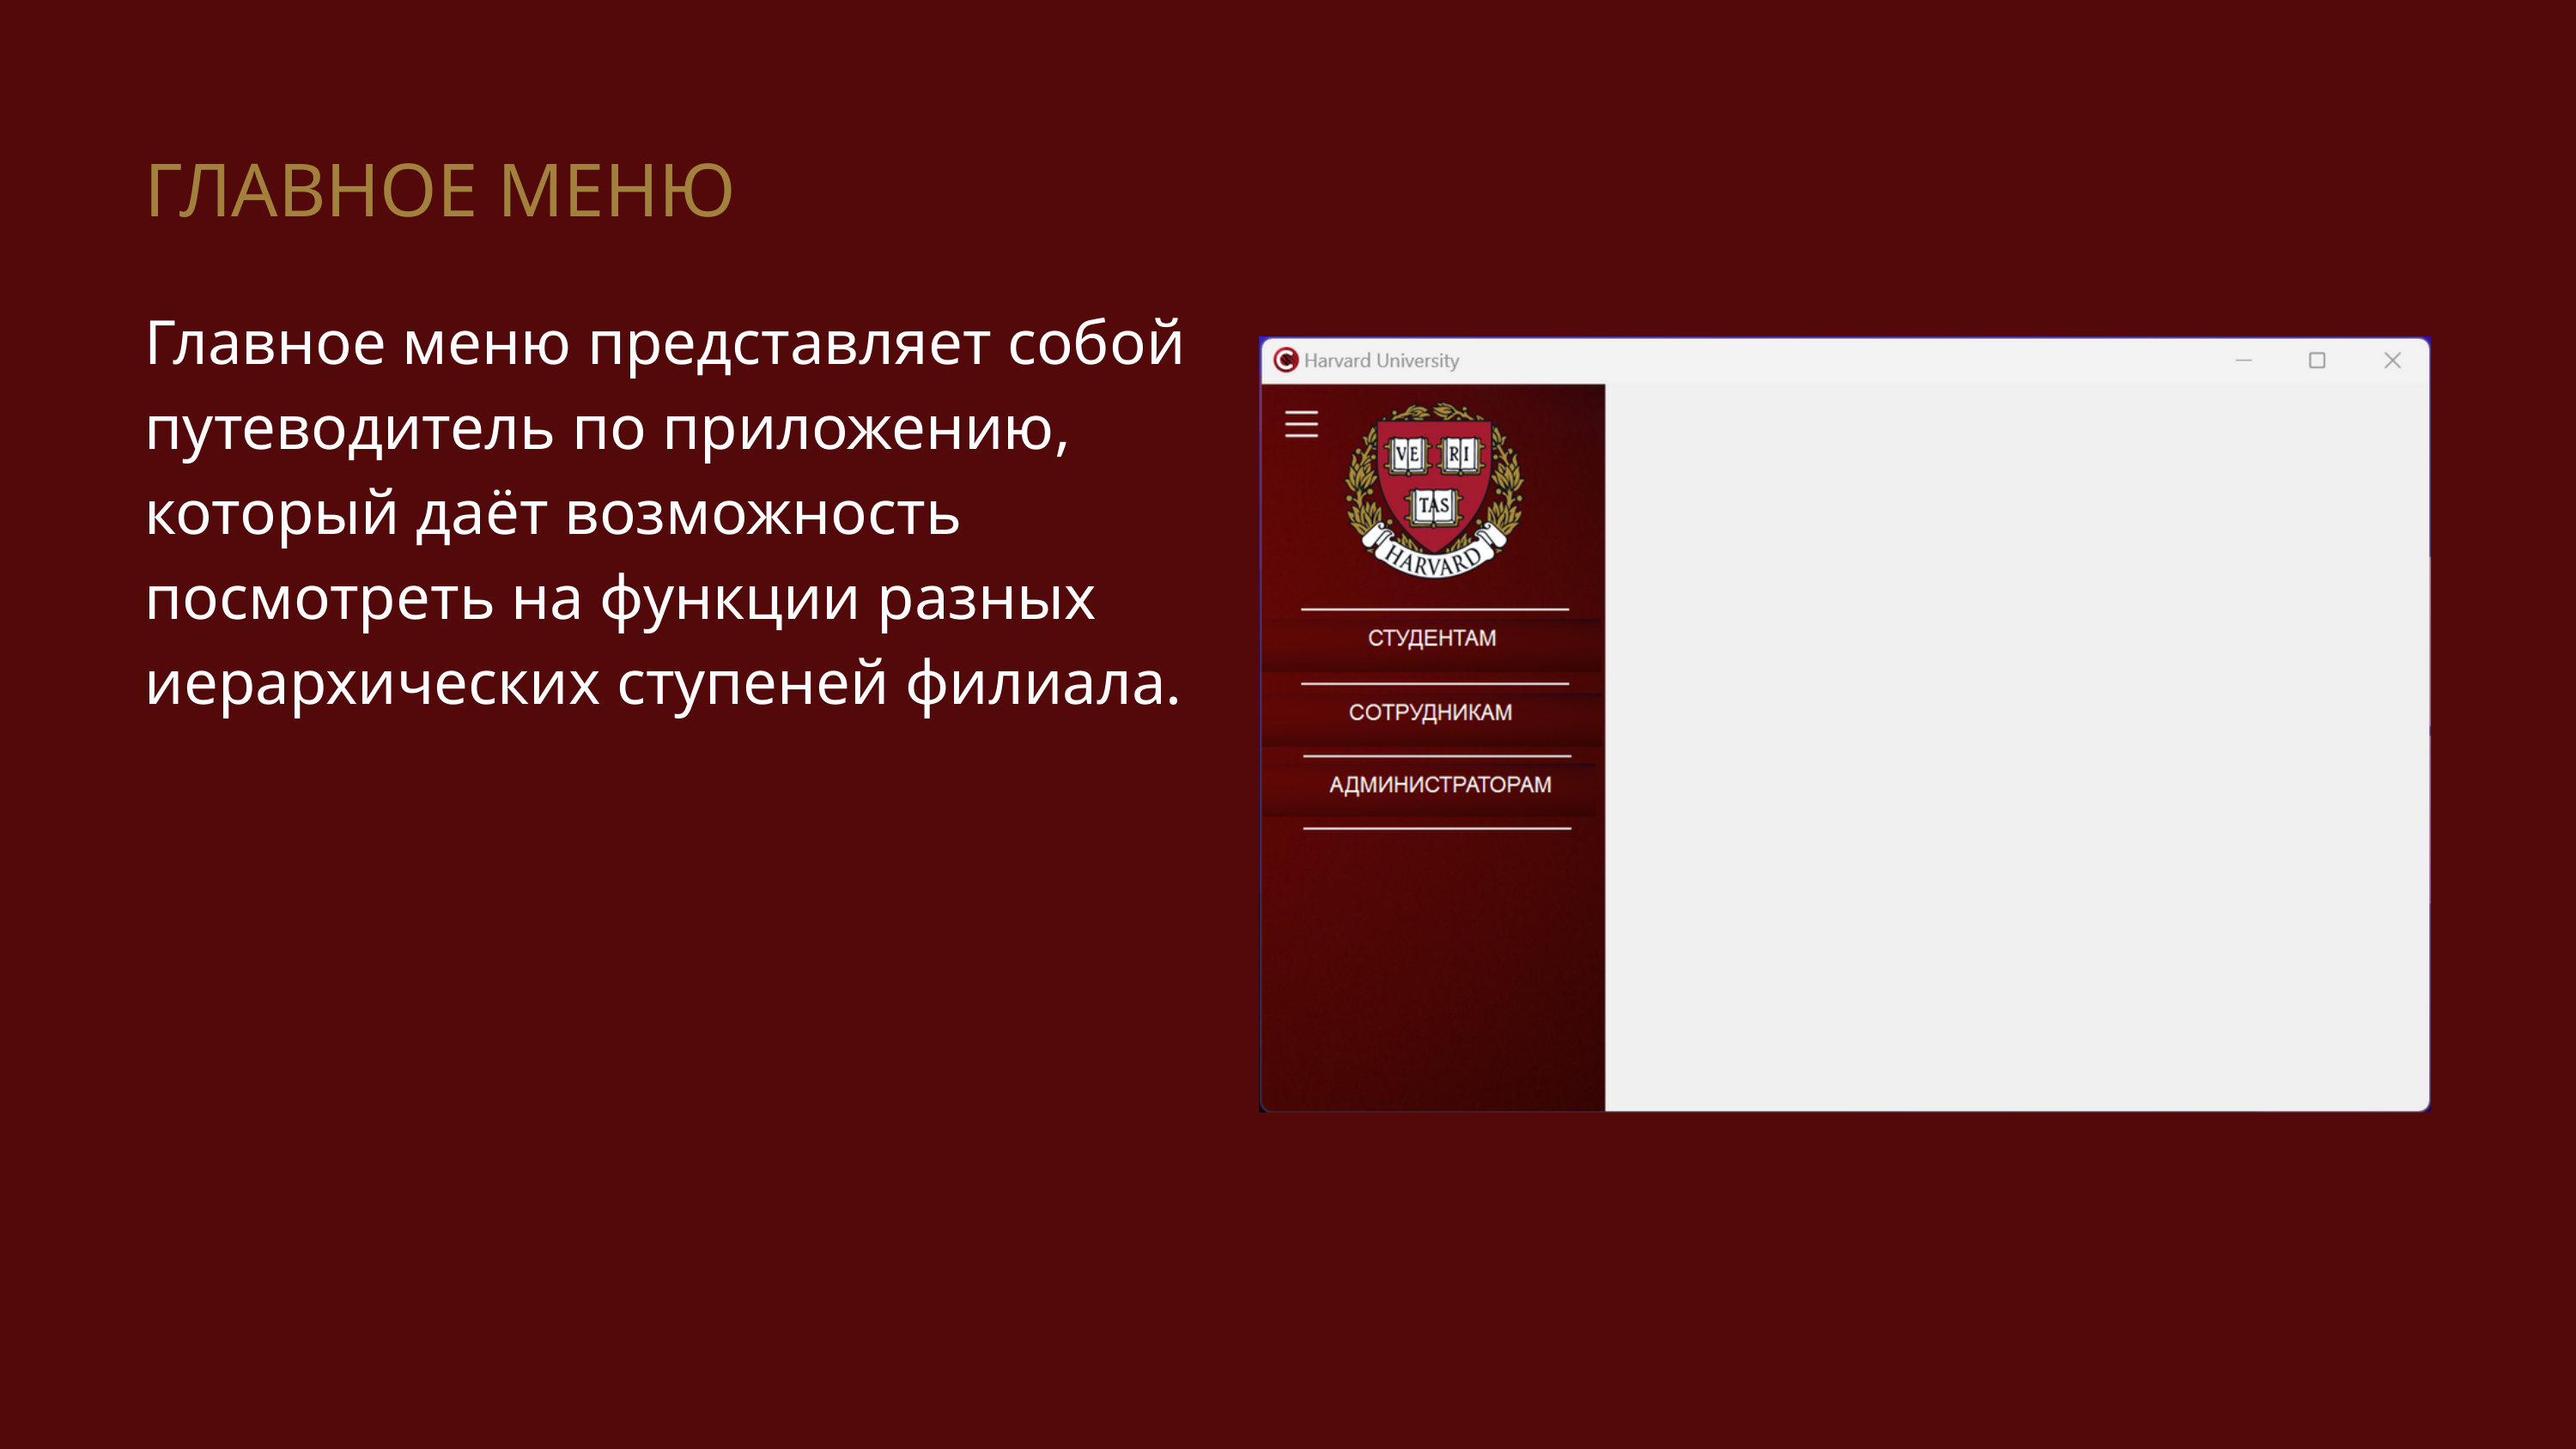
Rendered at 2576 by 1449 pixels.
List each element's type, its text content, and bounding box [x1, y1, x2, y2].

text_box ГЛАВНОЕ МЕНЮ [144, 143, 1289, 232]
text_box [1259, 336, 2432, 1113]
text_box Главное меню представляет собой путеводитель по приложению, который даёт возможность посмотреть на функции разных иерархических ступеней филиала. [144, 291, 1228, 717]
